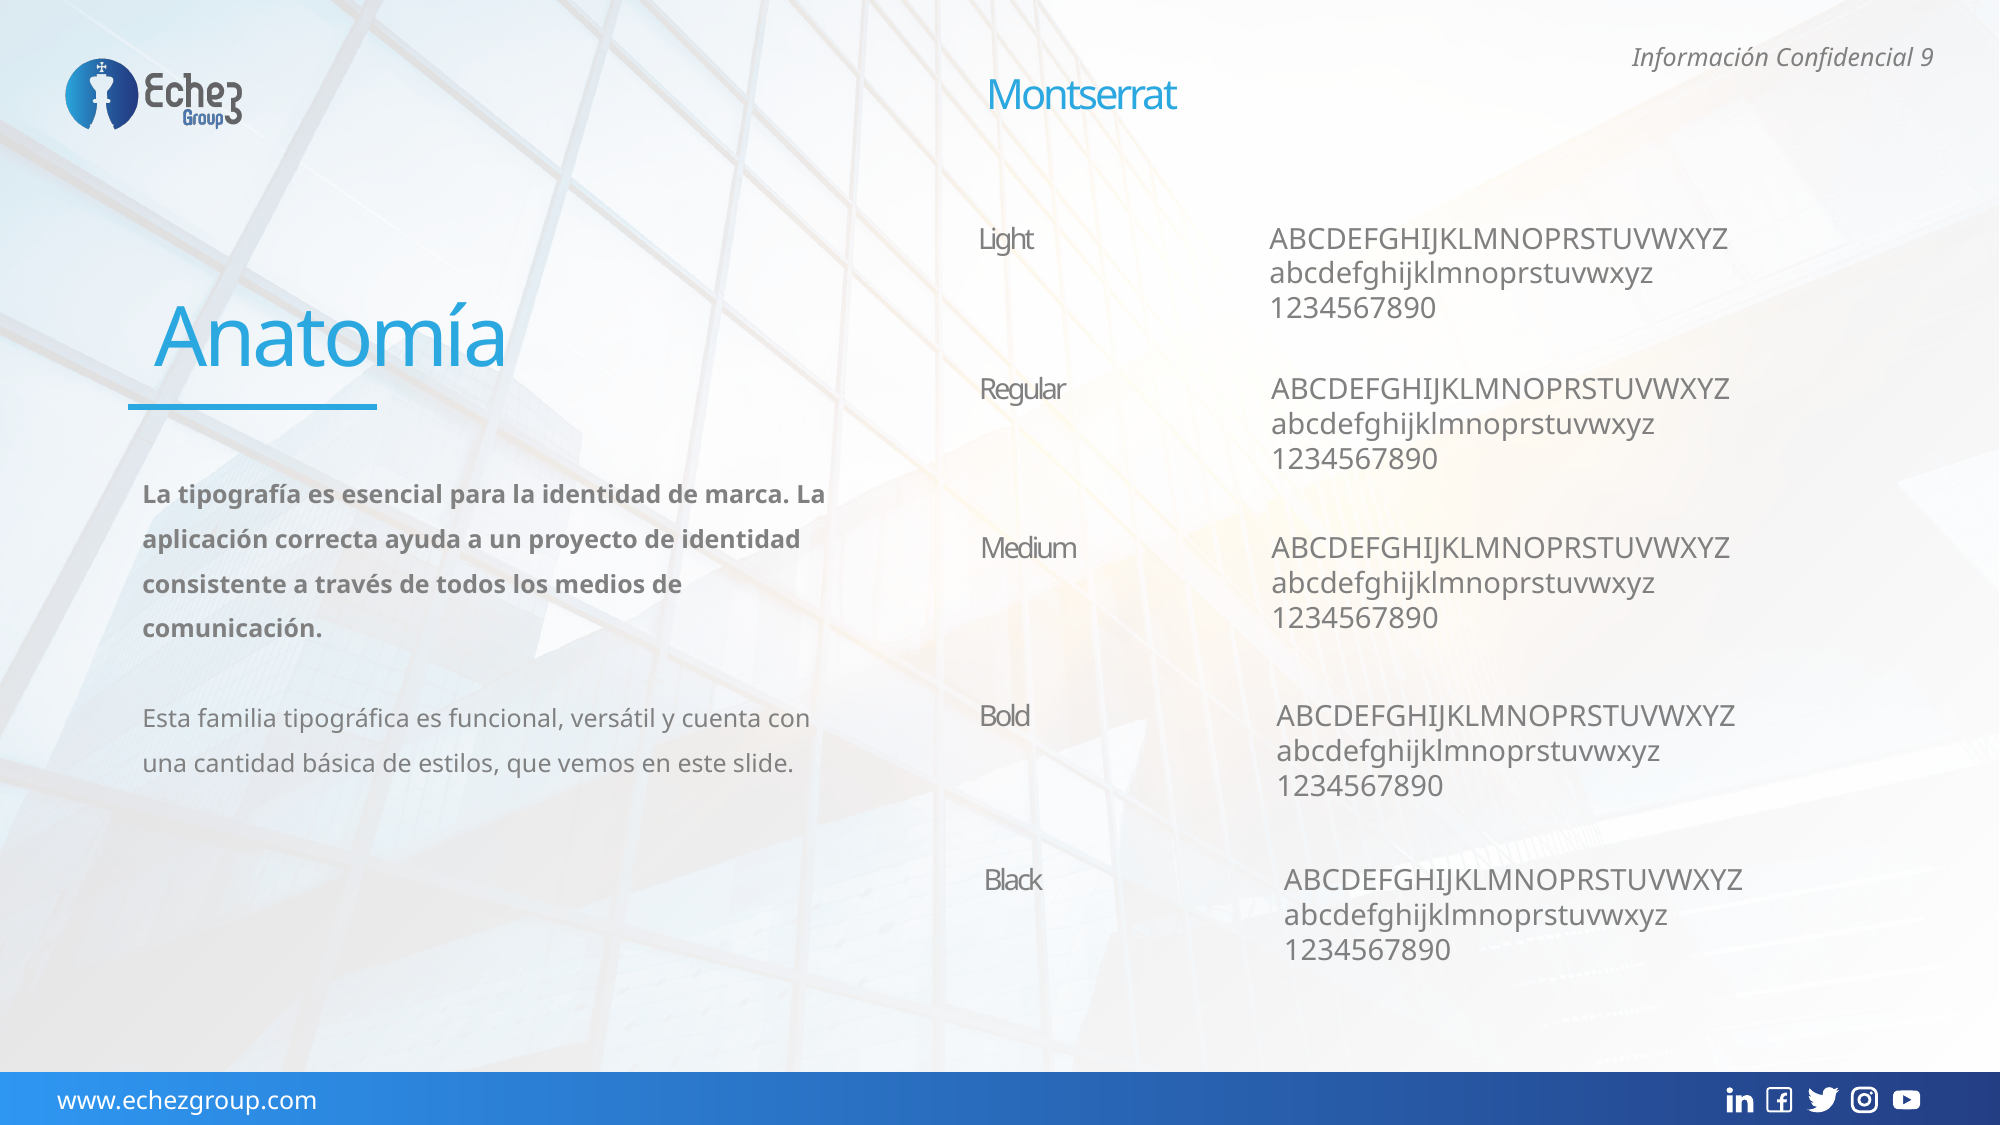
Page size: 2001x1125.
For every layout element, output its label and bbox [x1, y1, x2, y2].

text_box [107, 295, 848, 830]
picture [58, 46, 249, 142]
text_box [0, 0, 1999, 1125]
text_box [42, 1077, 1921, 1123]
